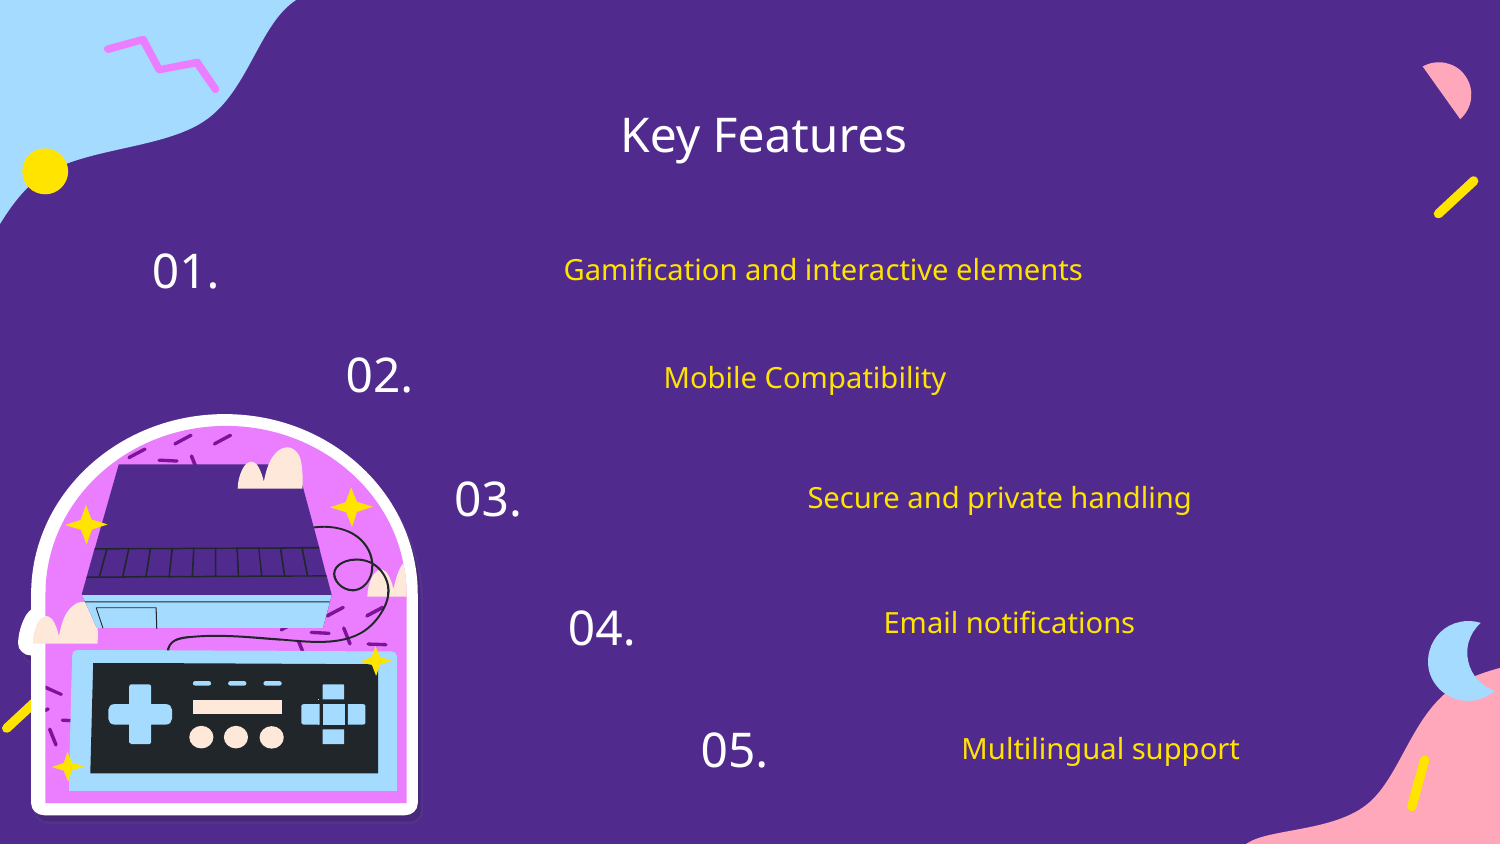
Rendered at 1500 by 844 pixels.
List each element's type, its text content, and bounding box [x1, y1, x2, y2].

title Multilingual support [749, 713, 1452, 782]
title 05. [633, 718, 836, 778]
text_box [17, 413, 418, 816]
title Secure and private handling [513, 462, 1487, 531]
title 02. [278, 343, 481, 403]
title Gamification and interactive elements [237, 235, 1410, 303]
title Email notifications [682, 588, 1337, 657]
title 01. [85, 240, 287, 300]
title Mobile Compatibility [488, 347, 1123, 407]
title 03. [423, 467, 589, 527]
title 04. [501, 596, 703, 656]
title Key Features [118, 72, 1410, 195]
